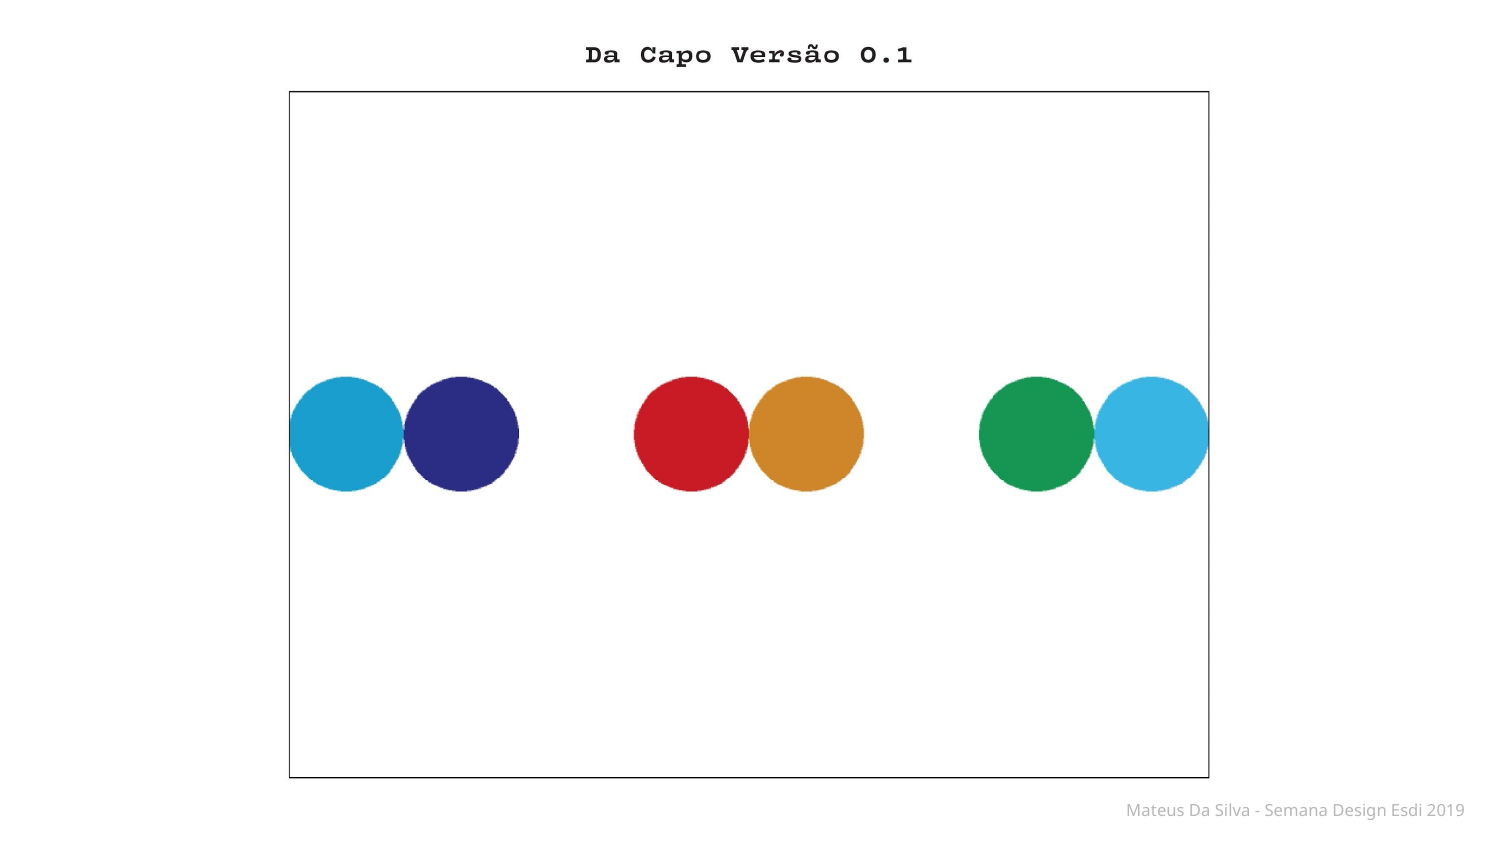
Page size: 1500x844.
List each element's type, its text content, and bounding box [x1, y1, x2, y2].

picture [281, 1, 1219, 798]
text_box Mateus Da Silva - Semana Design Esdi 2019 [1111, 785, 1500, 831]
